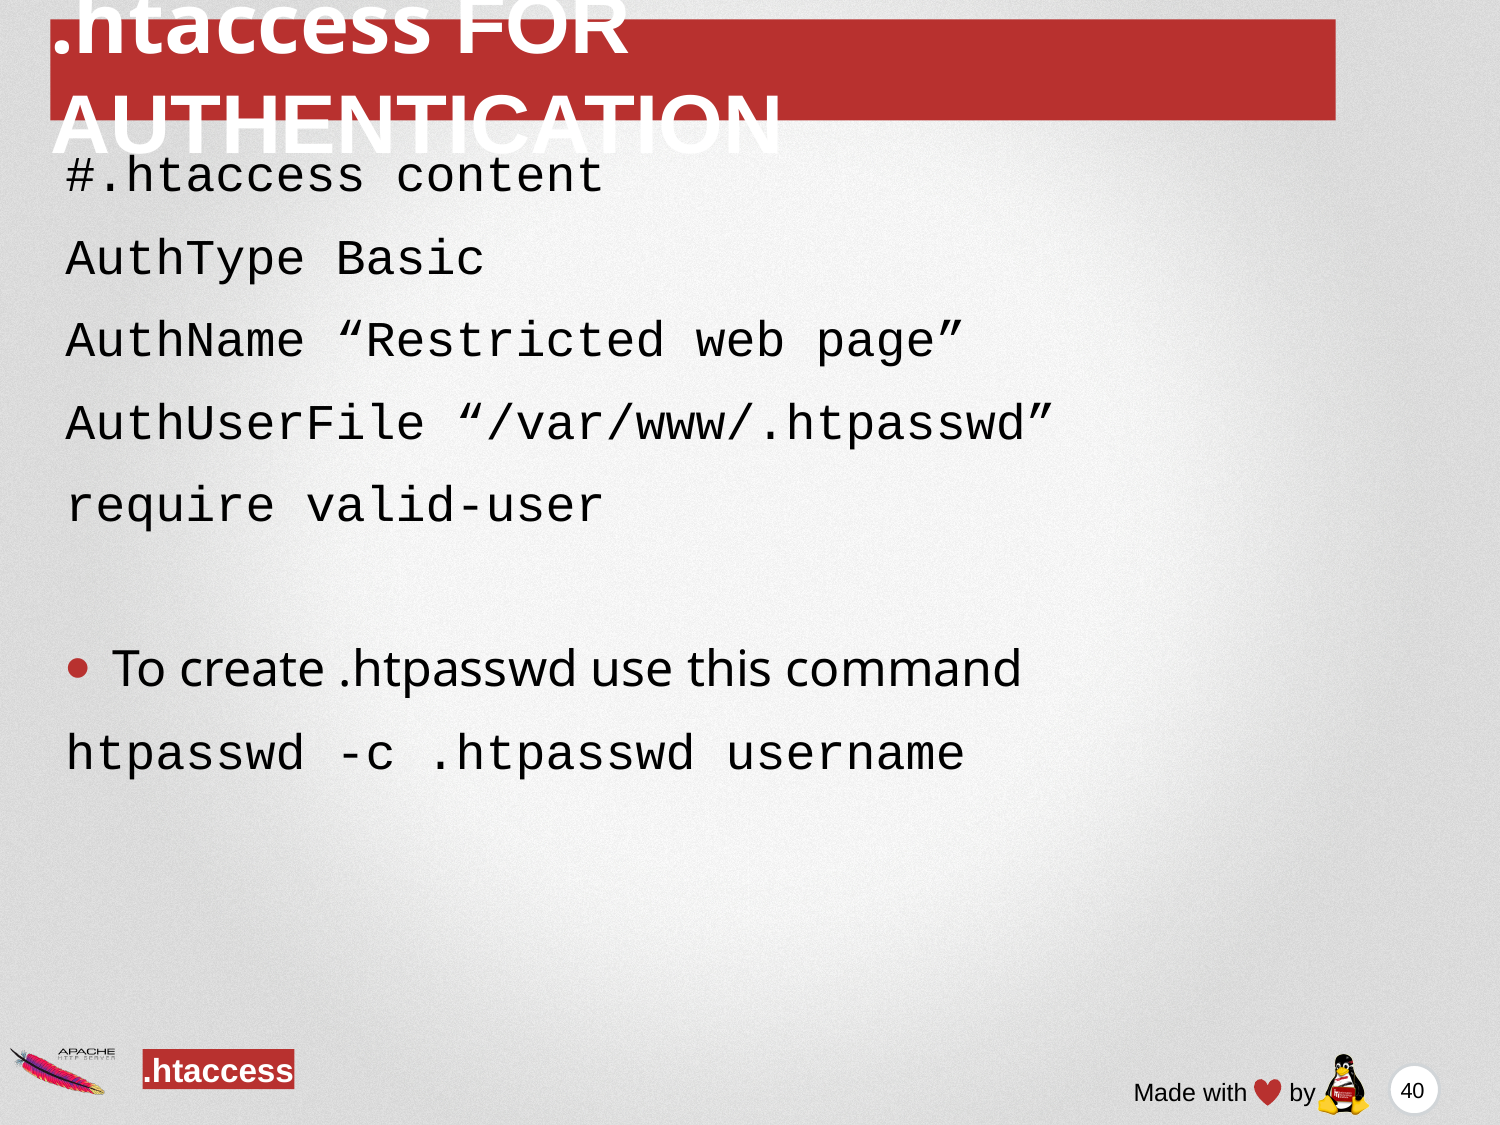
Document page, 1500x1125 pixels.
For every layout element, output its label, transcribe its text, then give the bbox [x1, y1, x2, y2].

text_box .htaccess [142, 1049, 295, 1090]
picture [0, 0, 1500, 1125]
title .htaccess FOR AUTHENTICATION [50, 19, 1336, 121]
slide_number 40 [1385, 1069, 1454, 1125]
list #.htaccess content AuthType Basic AuthName “Restricted web page” AuthUserFile “/var/www/.htpasswd” require valid-user To create .htpasswd use this command htpasswd -c .htpasswd username [50, 134, 1454, 1029]
